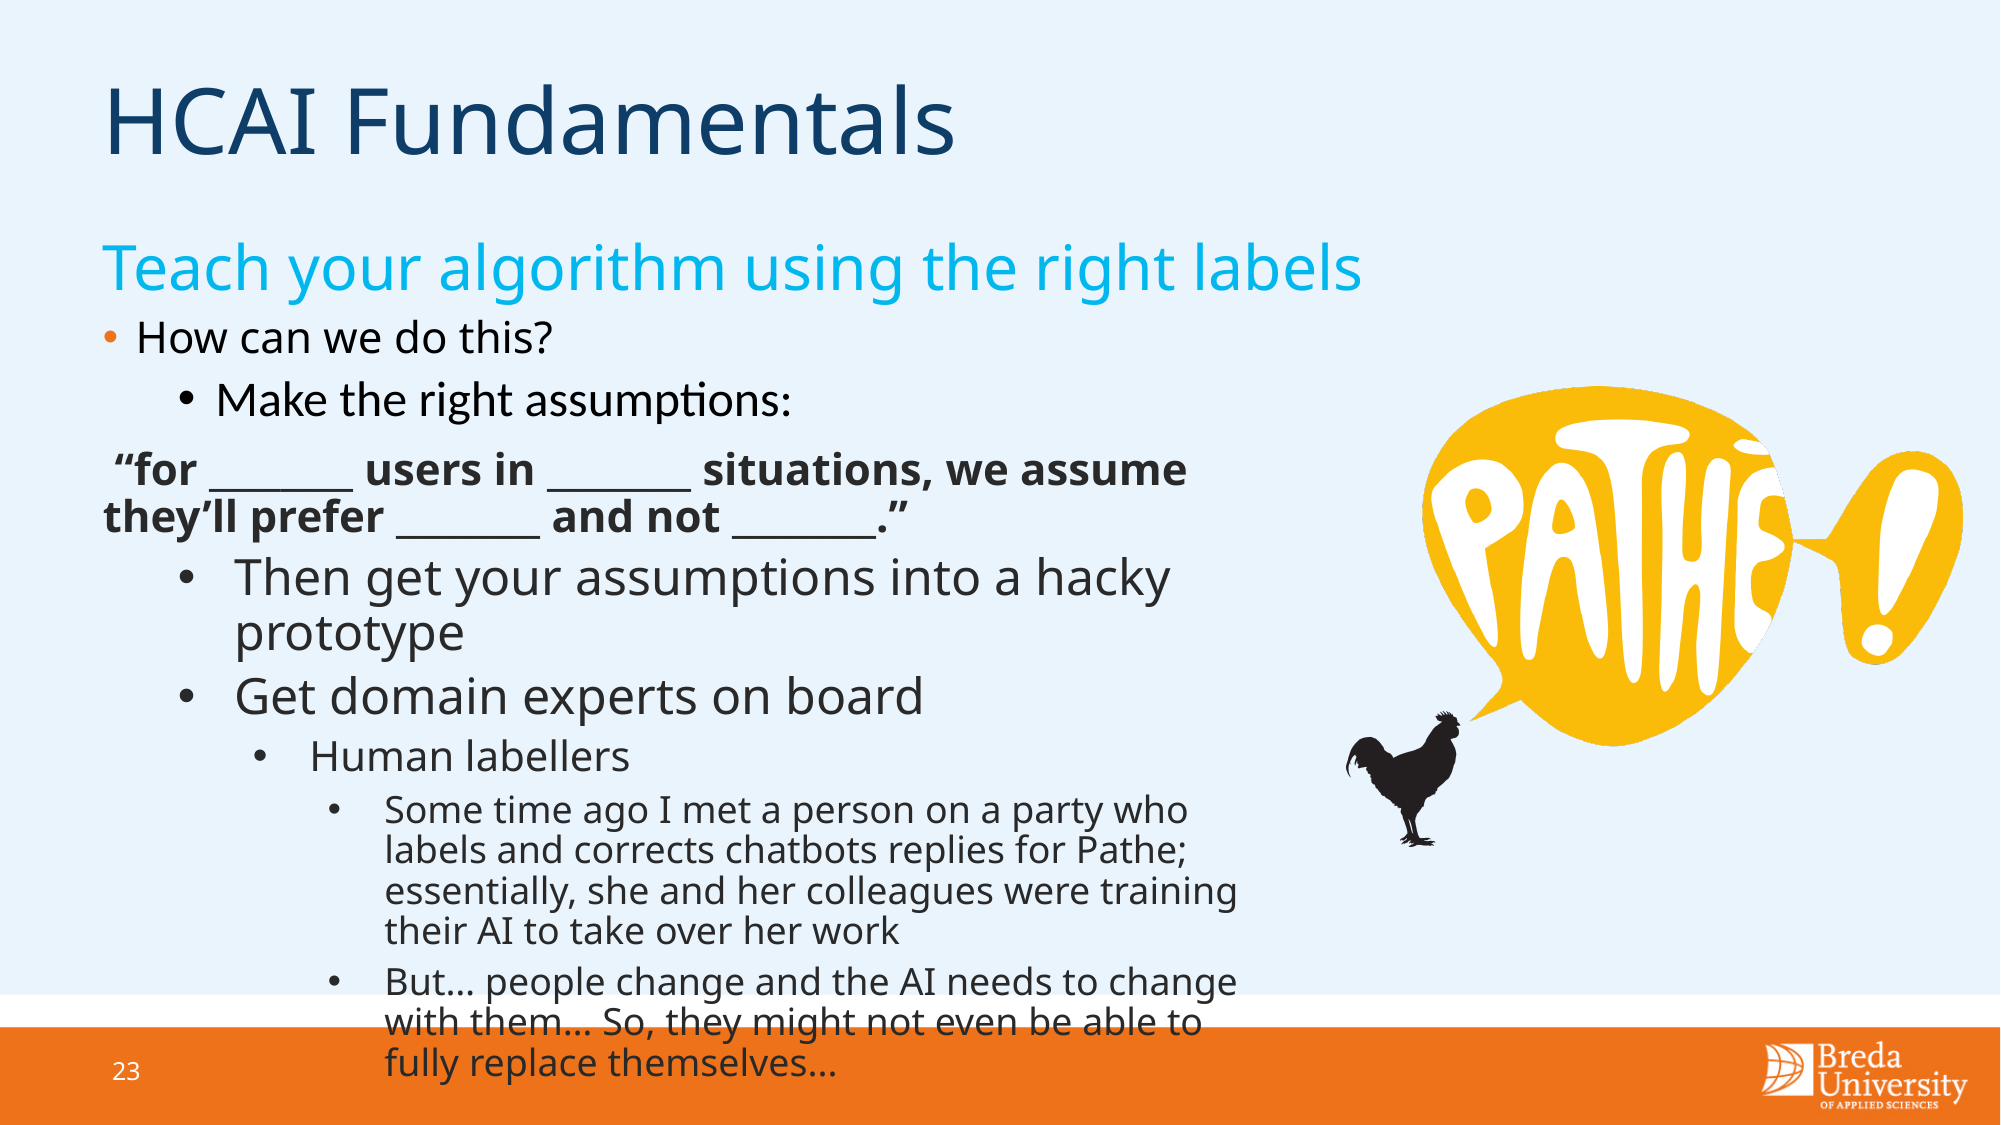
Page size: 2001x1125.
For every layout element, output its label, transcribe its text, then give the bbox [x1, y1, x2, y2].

title HCAI Fundamentals [88, 67, 1917, 210]
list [1346, 386, 1963, 847]
list Teach your algorithm using the right labels [88, 229, 1917, 307]
slide_number 23 [97, 1076, 198, 1103]
picture [0, 0, 2001, 1125]
list How can we do this? Make the right assumptions: “for ________ users in ________ situations, we assume they’ll prefer ________ and not ________.” Then get your assumptions into a hacky prototype Get domain experts on board Human labellers Some time ago I met a person on a party who labels and corrects chatbots replies for Pathe; essentially, she and her colleagues were training their AI to take over her work But… people change and the AI needs to change with them… So, they might not even be able to fully replace themselves... [88, 308, 1294, 1076]
